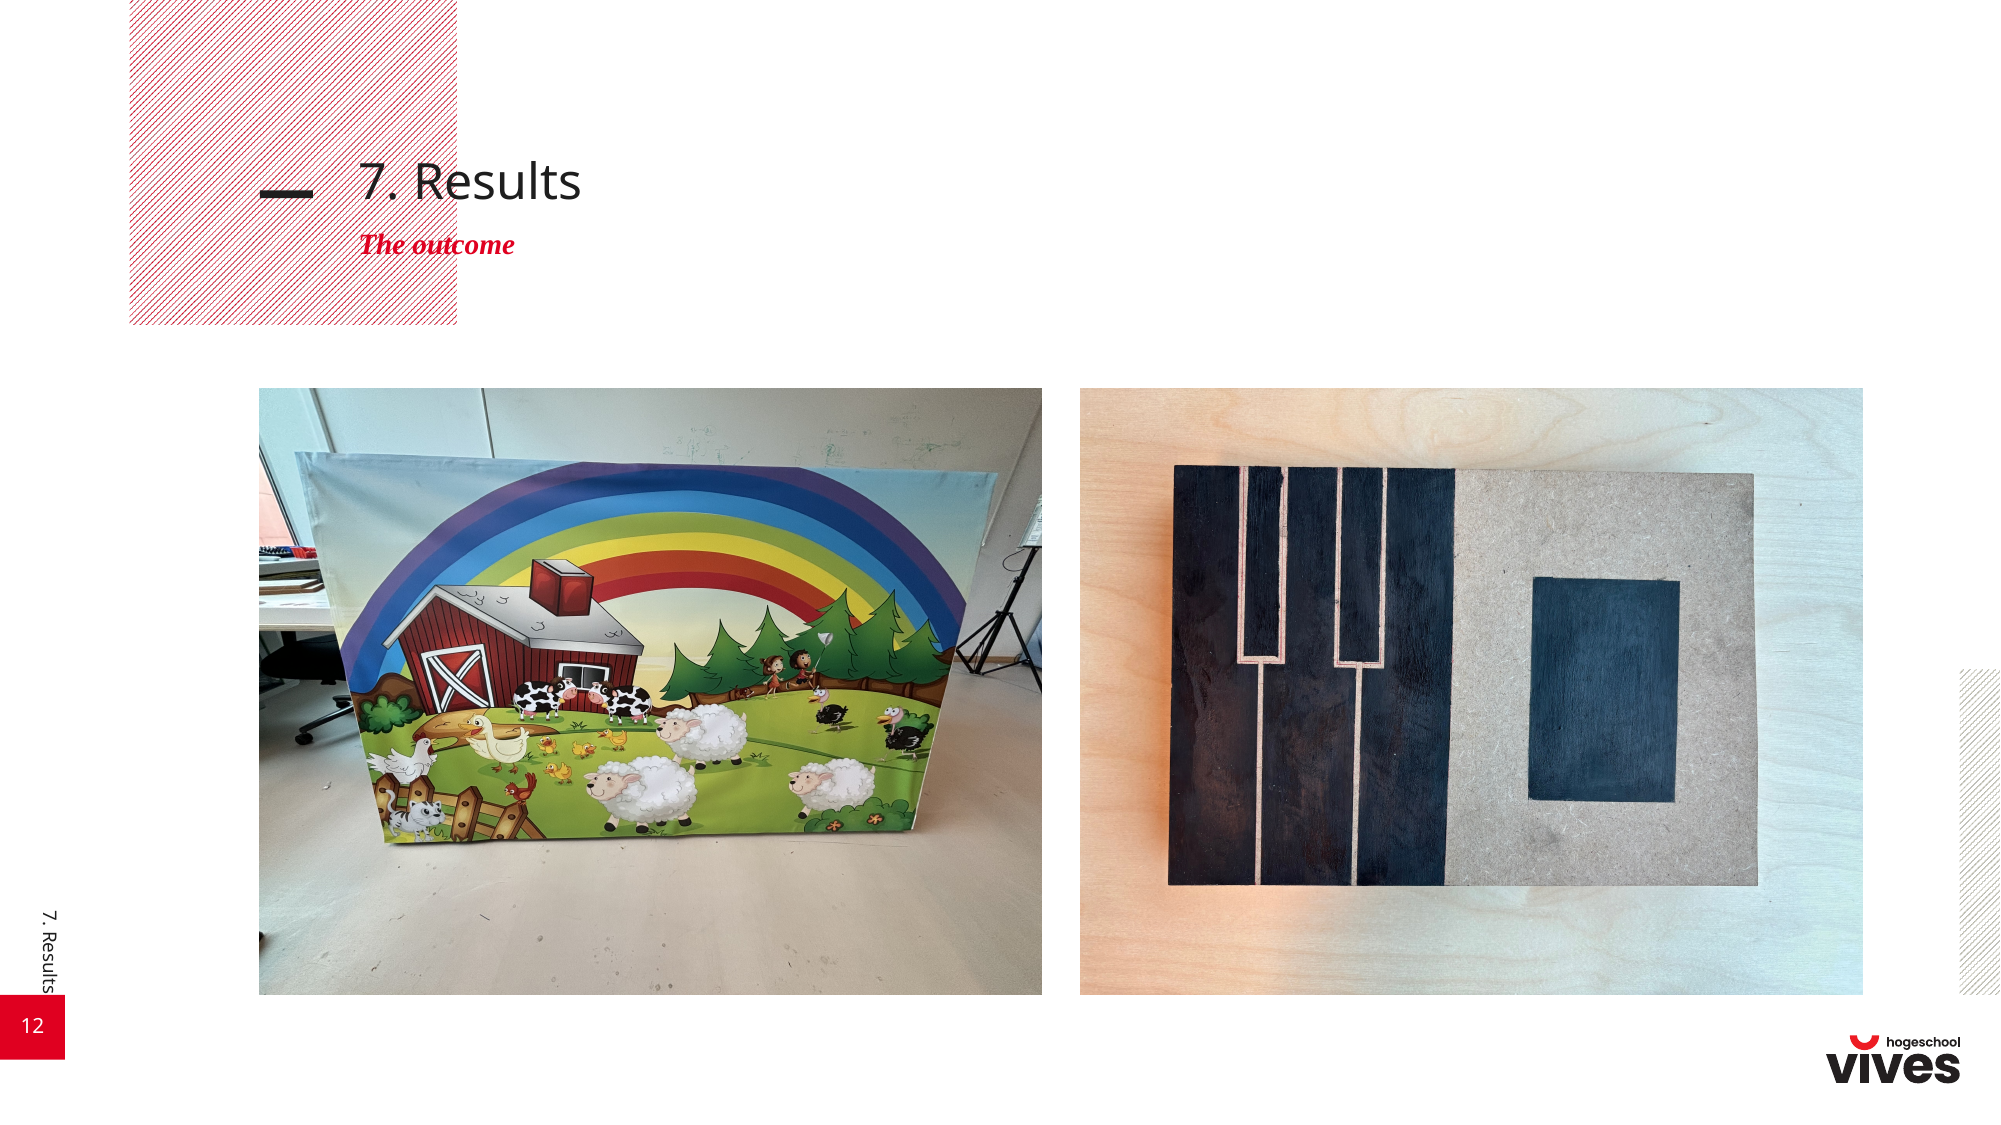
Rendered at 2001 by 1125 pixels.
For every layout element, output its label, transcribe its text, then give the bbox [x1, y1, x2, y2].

list 7. Results [32, 879, 68, 995]
picture [1080, 388, 1863, 995]
picture [259, 388, 1042, 995]
list The outcome [358, 217, 1863, 268]
picture [129, 0, 457, 325]
title 7. Results [358, 138, 1863, 217]
picture [1959, 669, 2000, 995]
